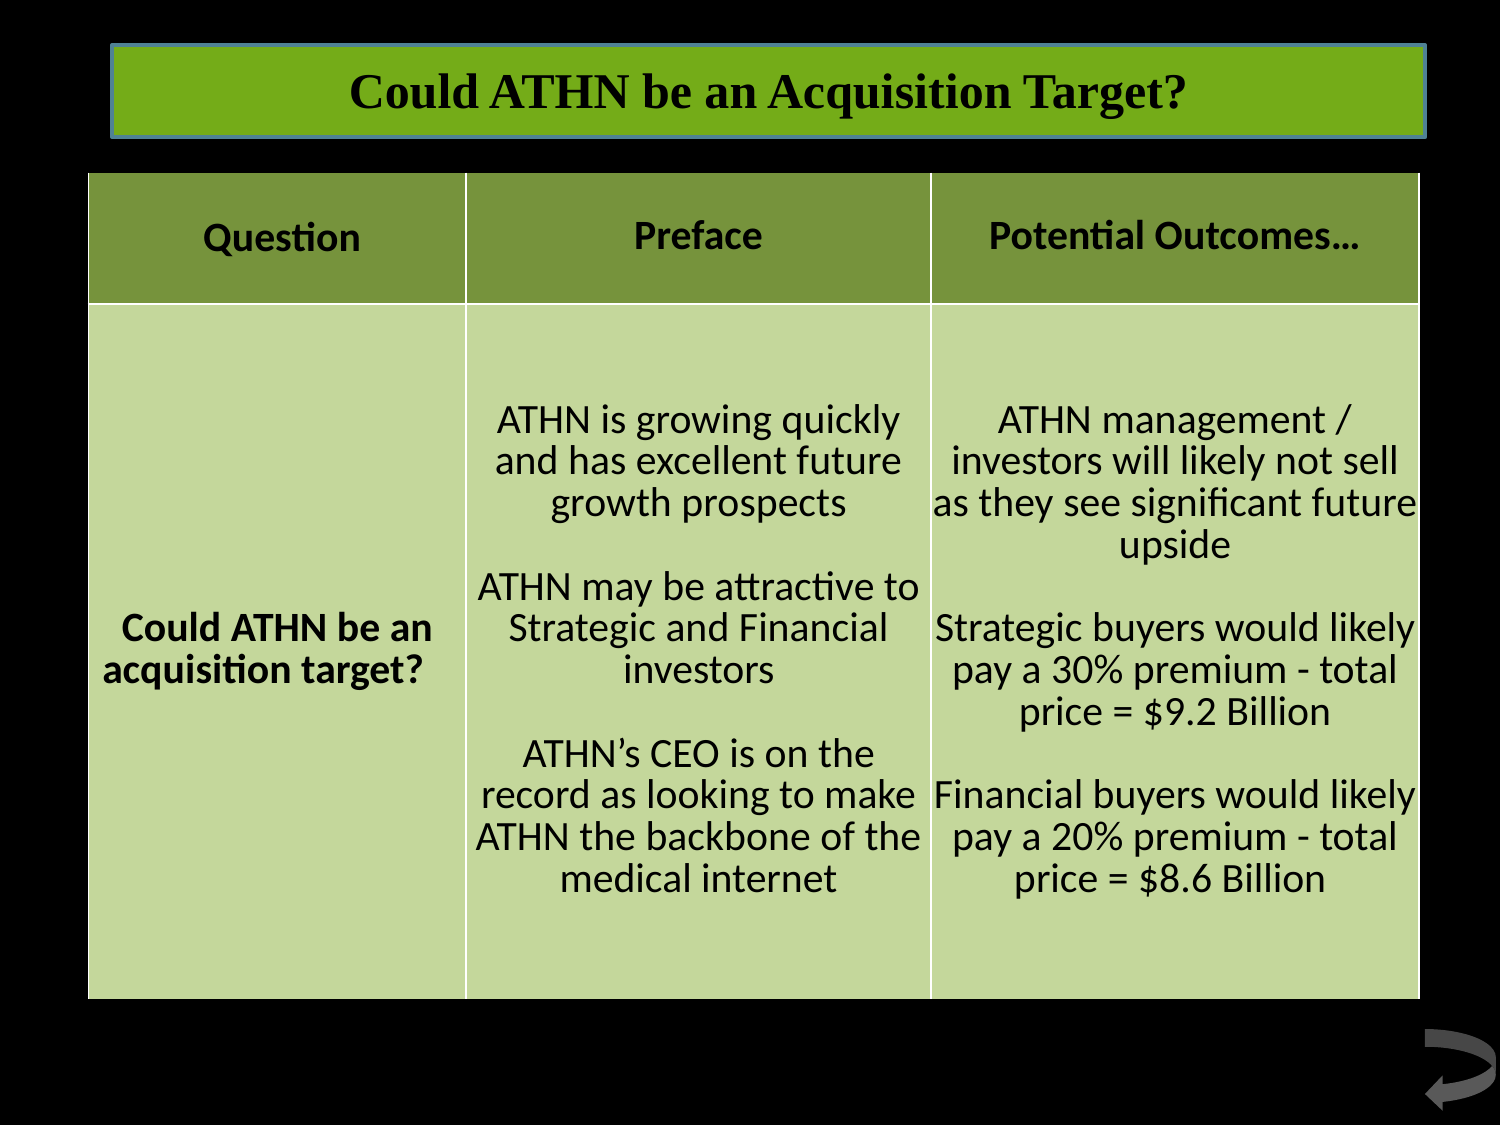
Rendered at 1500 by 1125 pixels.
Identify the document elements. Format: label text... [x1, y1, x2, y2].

table_header Question [89, 173, 465, 303]
text_box Could ATHN be an Acquisition Target? [110, 43, 1427, 139]
table_header Preface [467, 173, 930, 303]
table_cell Could ATHN be an acquisition target? [89, 305, 465, 999]
table_cell ATHN management / investors will likely not sell as they see significant future upside Strategic buyers would likely pay a 30% premium - total price = $9.2 Billion Financial buyers would likely pay a 20% premium - total price = $8.6 Billion [932, 305, 1418, 999]
table_cell ATHN is growing quickly and has excellent future growth prospects ATHN may be attractive to Strategic and Financial investors ATHN’s CEO is on the record as looking to make ATHN the backbone of the medical internet [467, 305, 930, 999]
table_header Potential Outcomes… [932, 173, 1418, 303]
text_box [1422, 1026, 1498, 1113]
